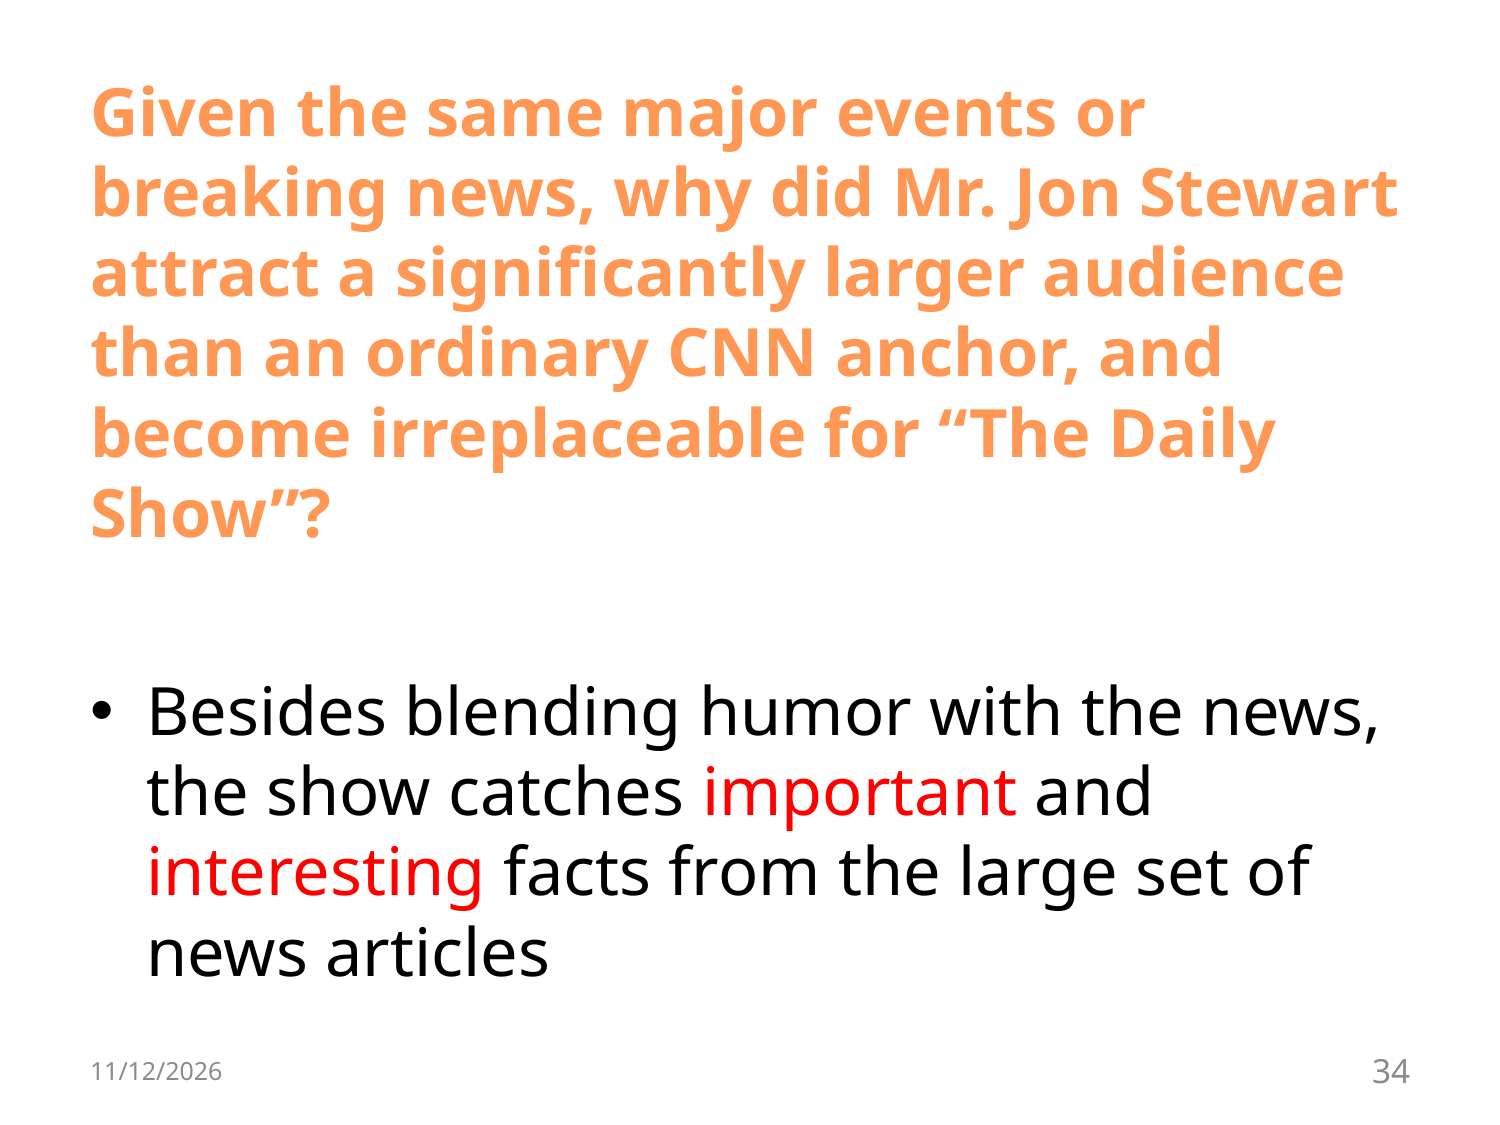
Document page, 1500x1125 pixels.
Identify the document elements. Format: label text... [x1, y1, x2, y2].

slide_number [75, 1042, 425, 1103]
slide_number 34 [1074, 1042, 1425, 1103]
list Given the same major events or breaking news, why did Mr. Jon Stewart attract a significantly larger audience than an ordinary CNN anchor, and become irreplaceable for “The Daily Show”? Besides blending humor with the news, the show catches important and interesting facts from the large set of news articles [75, 62, 1425, 1005]
